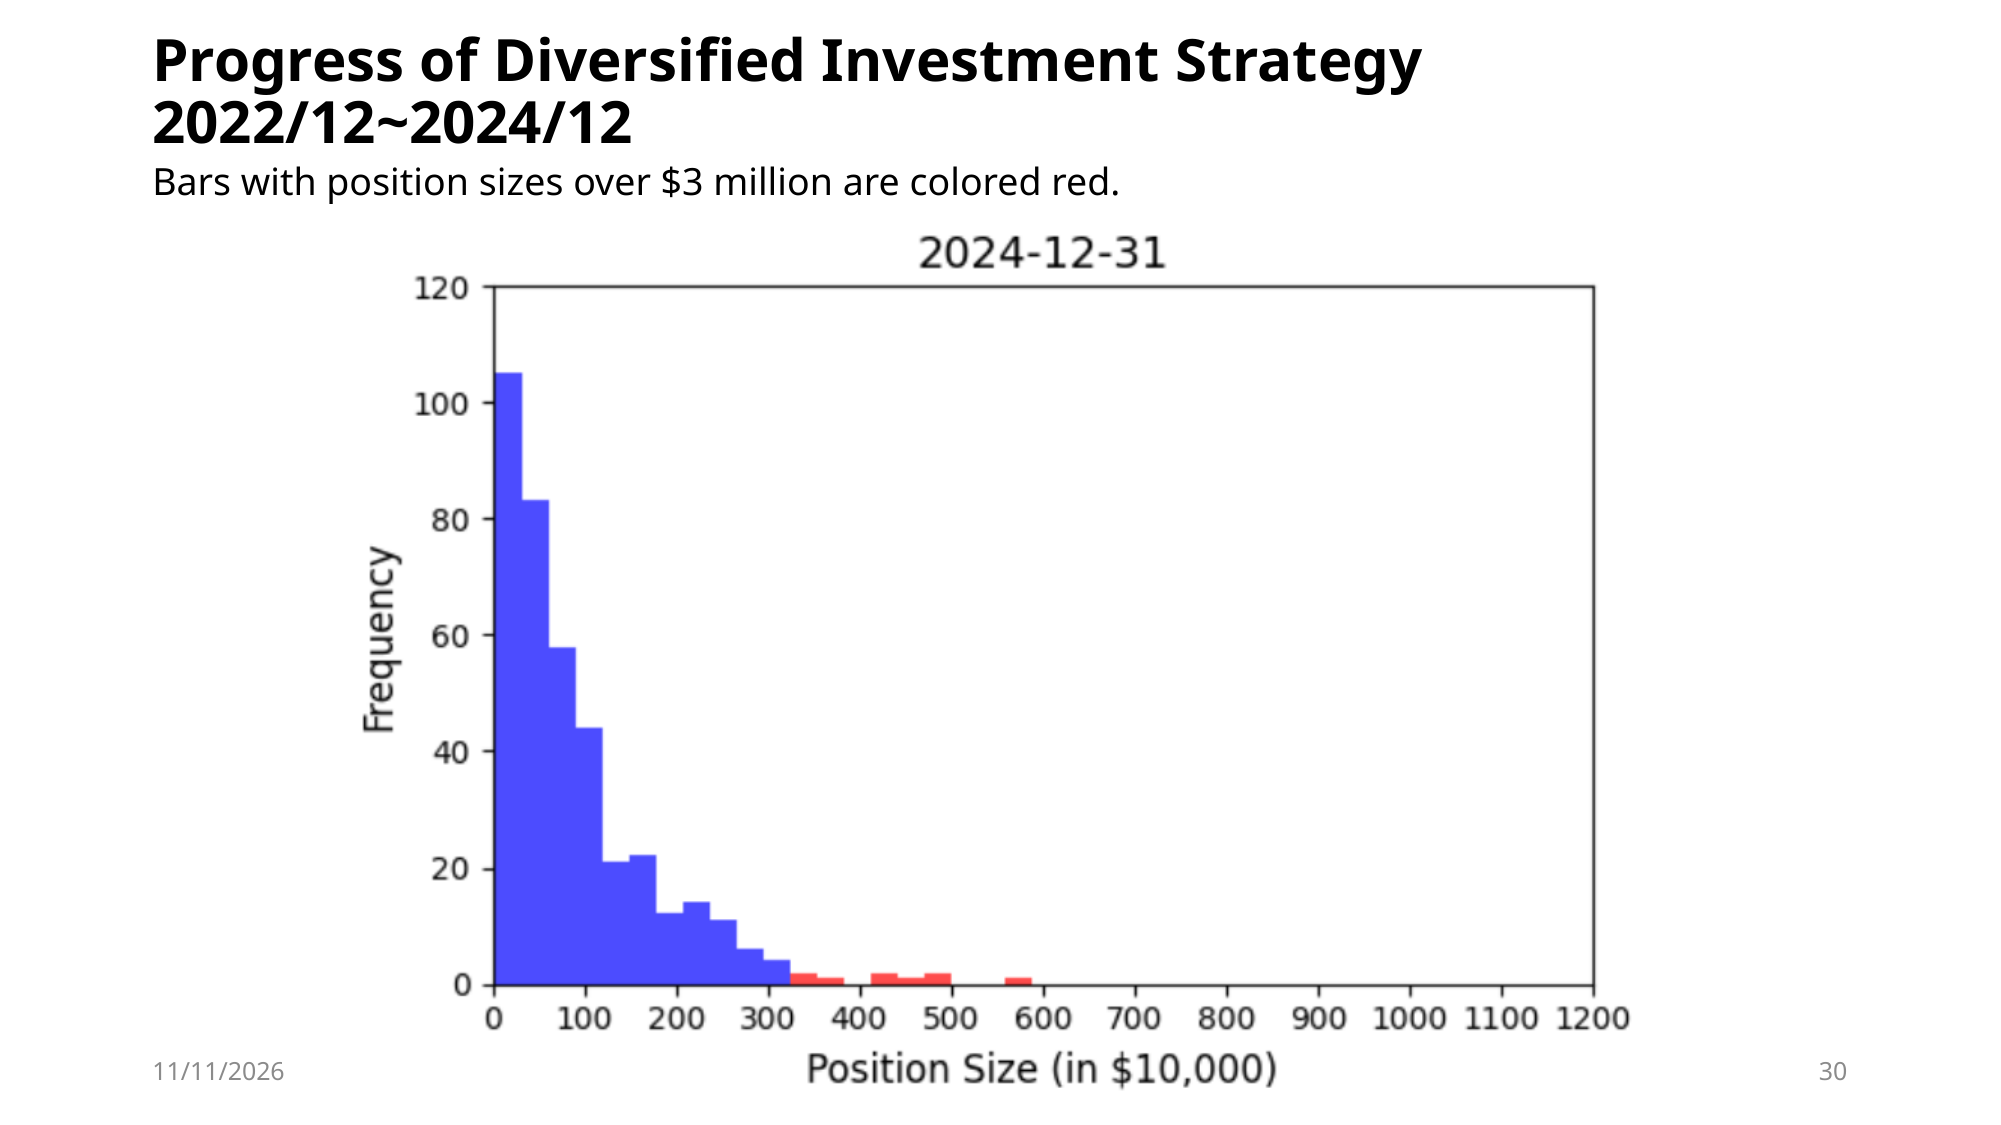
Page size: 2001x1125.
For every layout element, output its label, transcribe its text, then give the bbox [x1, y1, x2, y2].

picture [340, 222, 1660, 1103]
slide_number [137, 1042, 340, 1103]
text_box Bars with position sizes over $3 million are colored red. [137, 150, 1138, 211]
title Progress of Diversified Investment Strategy 2022/12~2024/12 [137, 22, 1863, 165]
slide_number 30 [1660, 1042, 1863, 1103]
